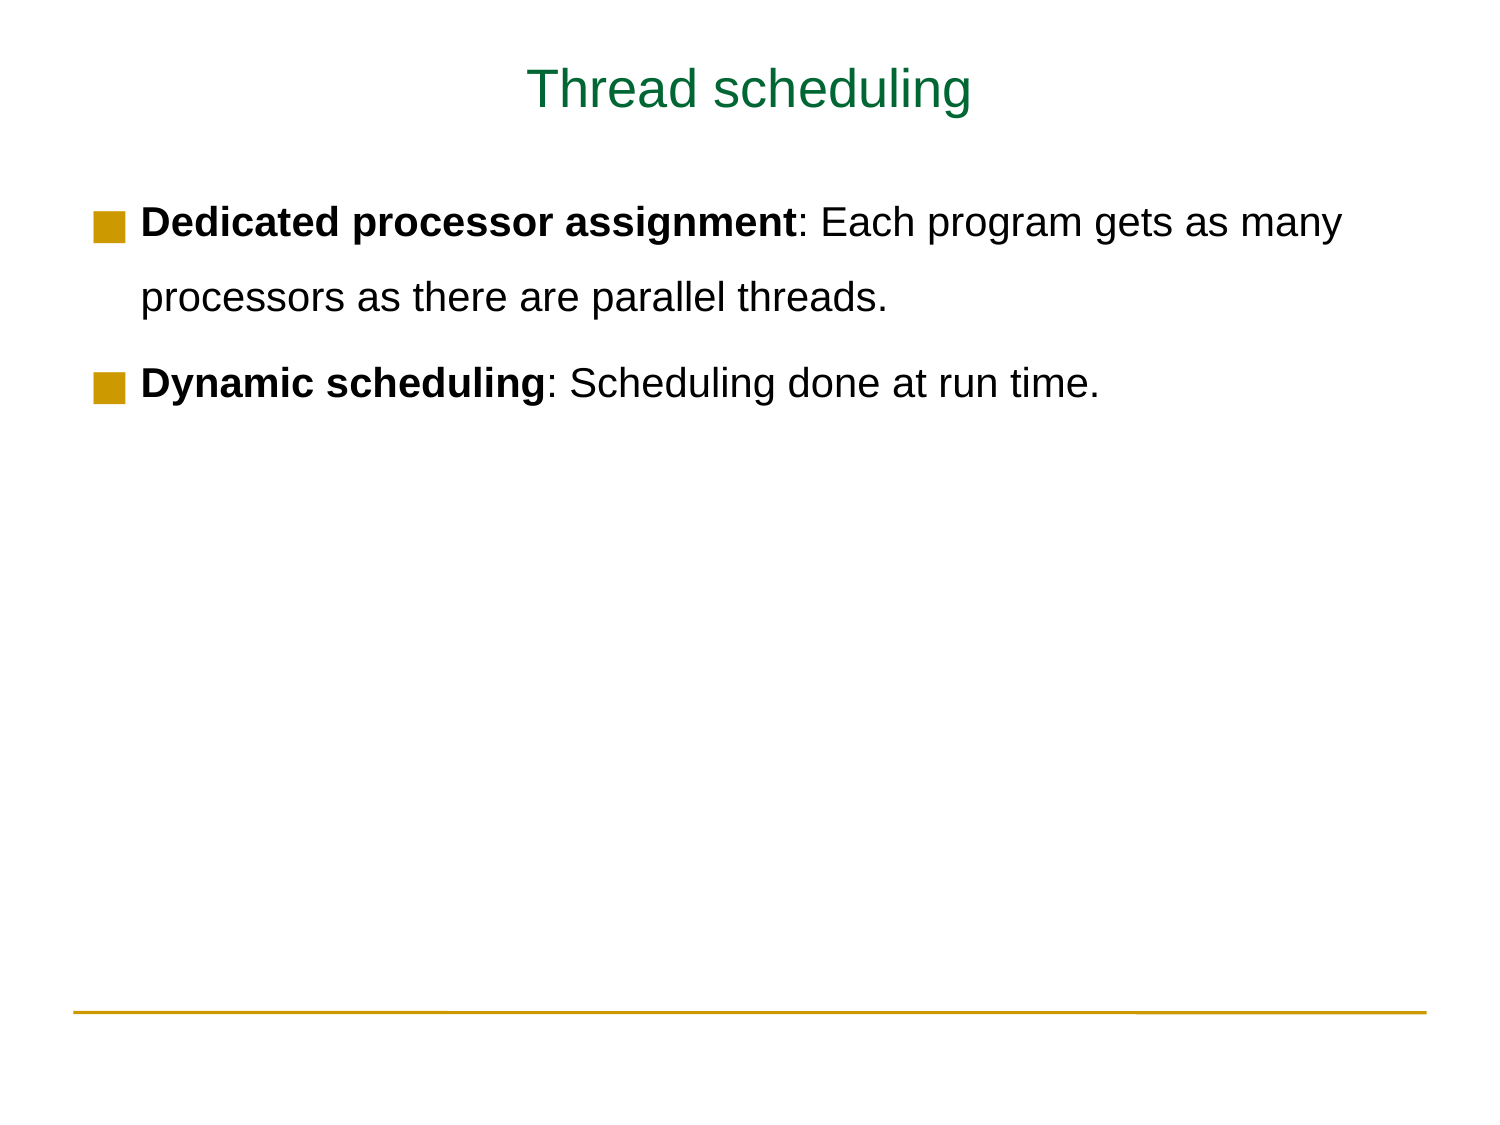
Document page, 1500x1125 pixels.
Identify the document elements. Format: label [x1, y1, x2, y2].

text_box [74, 45, 1425, 150]
text_box [74, 162, 1425, 1000]
